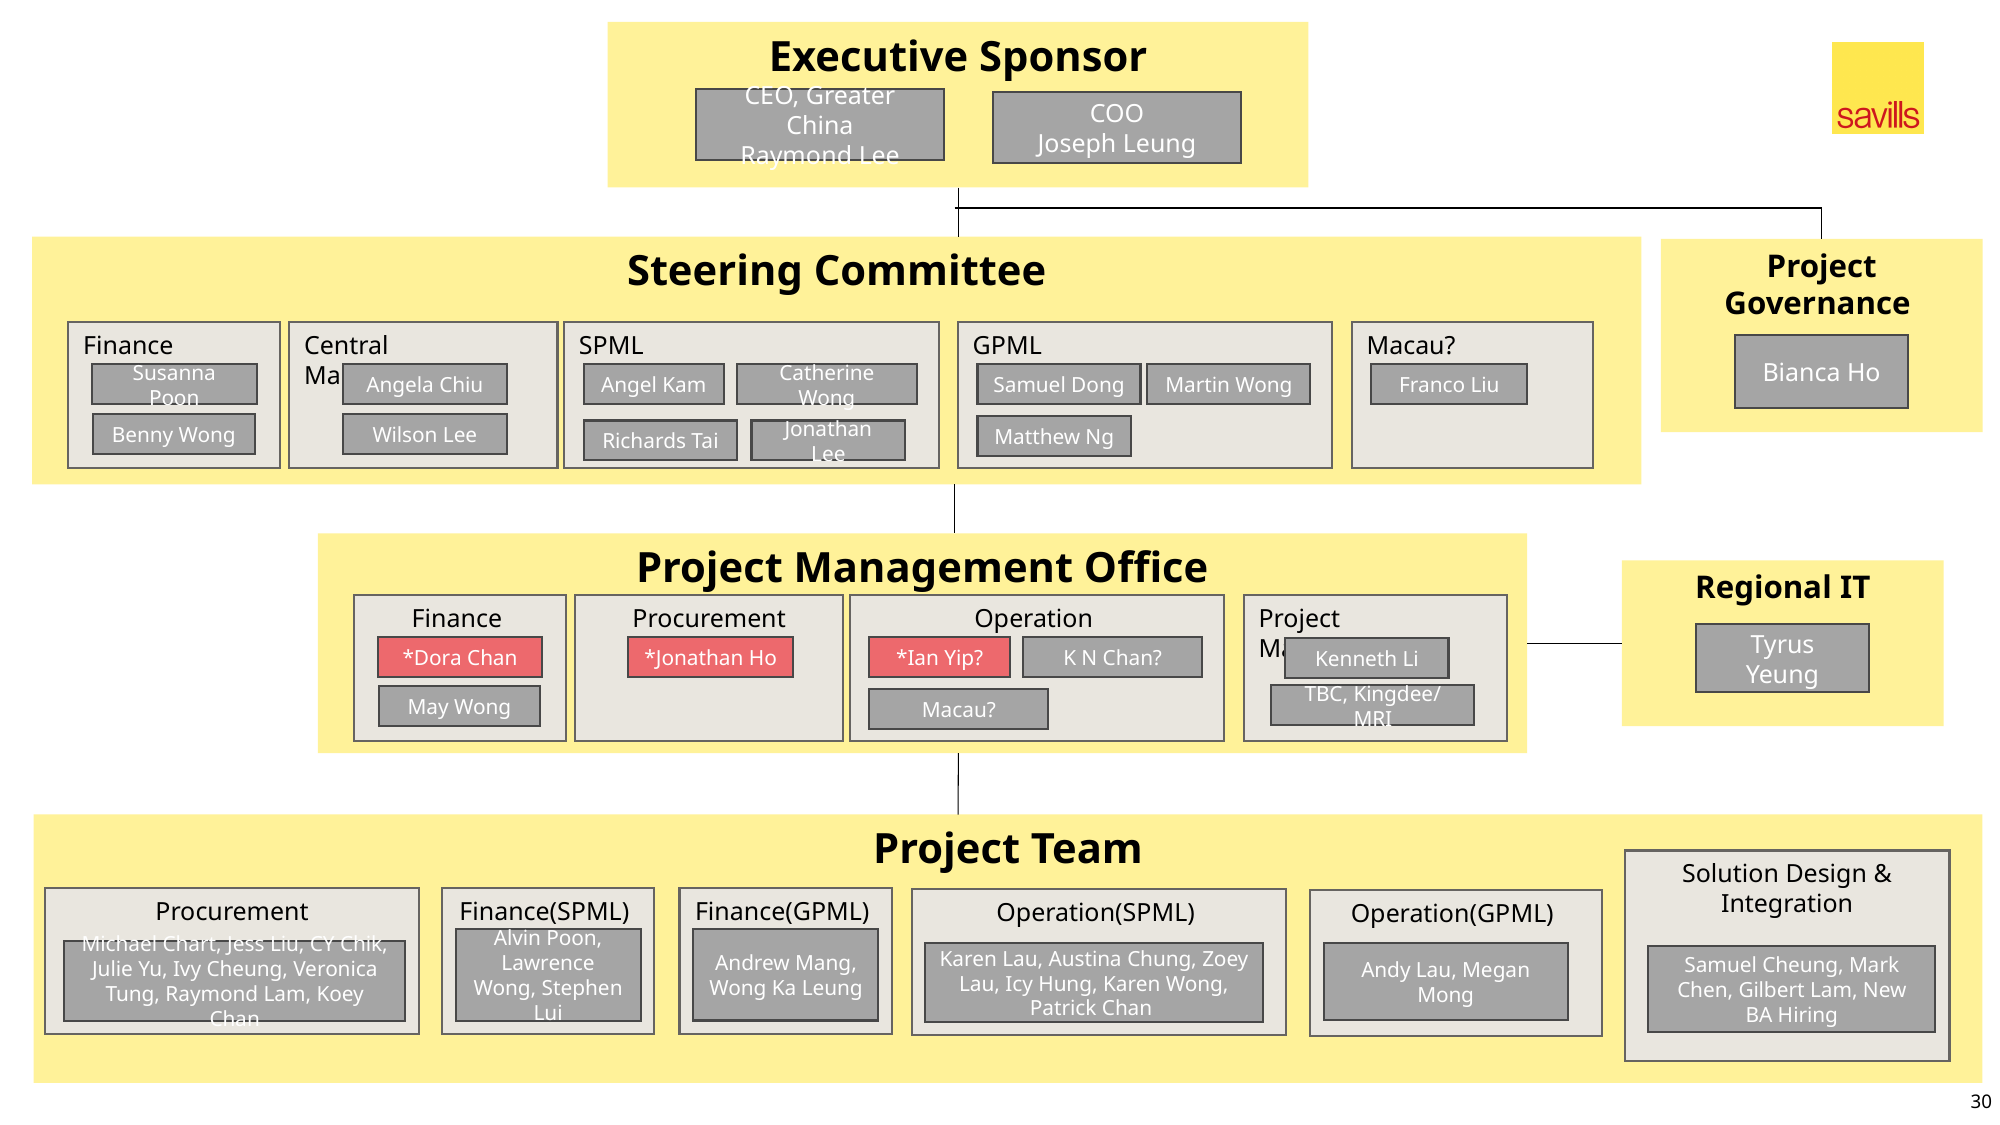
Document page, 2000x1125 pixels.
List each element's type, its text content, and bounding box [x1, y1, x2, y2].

text_box Solution Design & Integration [1625, 850, 1950, 1061]
text_box Michael Chart, Jess Liu, CY Chik, Julie Yu, Ivy Cheung, Veronica Tung, Raymond Lam, Koey Chan [64, 941, 406, 1021]
text_box Samuel Dong [977, 364, 1141, 405]
text_box Finance(GPML) [679, 888, 892, 1034]
text_box Macau? [869, 688, 1049, 729]
text_box TBC, Kingdee/ MRI [1271, 685, 1475, 726]
text_box Central Management [289, 322, 558, 469]
text_box Benny Wong [92, 413, 255, 454]
text_box *Ian Yip? [869, 636, 1010, 677]
text_box Bianca Ho [1734, 334, 1909, 408]
text_box Operation(SPML) [911, 888, 1287, 1035]
text_box K N Chan? [1022, 636, 1203, 677]
text_box Finance(SPML) [441, 888, 654, 1035]
text_box May Wong [378, 686, 541, 727]
text_box Franco Liu [1371, 364, 1528, 405]
text_box Project Governance [1660, 238, 1983, 433]
text_box Finance [354, 594, 567, 741]
text_box Operation(GPML) [1309, 889, 1602, 1036]
text_box Catherine Wong [737, 364, 917, 405]
text_box Macau? [1351, 322, 1594, 469]
text_box Wilson Lee [342, 413, 508, 454]
text_box Executive Sponsor [607, 21, 1309, 188]
text_box Richards Tai [583, 420, 738, 461]
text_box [954, 207, 1822, 239]
text_box Angel Kam [583, 364, 725, 405]
text_box *Dora Chan [377, 636, 543, 677]
text_box Andrew Mang, Wong Ka Leung [693, 928, 879, 1021]
text_box Andy Lau, Megan Mong [1323, 942, 1568, 1021]
text_box Karen Lau, Austina Chung, Zoey Lau, Icy Hung, Karen Wong, Patrick Chan [924, 942, 1264, 1023]
text_box Steering Committee [32, 236, 1642, 485]
text_box Jonathan Lee [751, 420, 906, 461]
text_box Regional IT [1621, 560, 1944, 727]
text_box SPML [564, 322, 939, 469]
text_box Procurement [44, 888, 420, 1035]
text_box CEO, Greater China Raymond Lee [695, 89, 945, 160]
text_box Project Management Office [317, 533, 1528, 754]
text_box Susanna Poon [92, 364, 257, 405]
text_box GPML [957, 322, 1333, 469]
text_box Project Team [33, 814, 1983, 1083]
text_box COO Joseph Leung [992, 92, 1242, 163]
text_box Operation [849, 594, 1225, 741]
picture [1832, 42, 1924, 134]
text_box Matthew Ng [977, 416, 1132, 457]
text_box Tyrus Yeung [1695, 624, 1870, 693]
text_box *Jonathan Ho [628, 636, 793, 677]
text_box Kenneth Li [1285, 638, 1449, 679]
slide_number 30 [1963, 1082, 2000, 1123]
text_box Project Management [1243, 594, 1507, 741]
text_box Angela Chiu [342, 364, 508, 405]
text_box Procurement [575, 594, 844, 741]
text_box Samuel Cheung, Mark Chen, Gilbert Lam, New BA Hiring [1648, 946, 1936, 1033]
text_box Alvin Poon, Lawrence Wong, Stephen Lui [455, 928, 641, 1021]
text_box Finance [68, 322, 281, 469]
text_box Martin Wong [1147, 364, 1311, 405]
